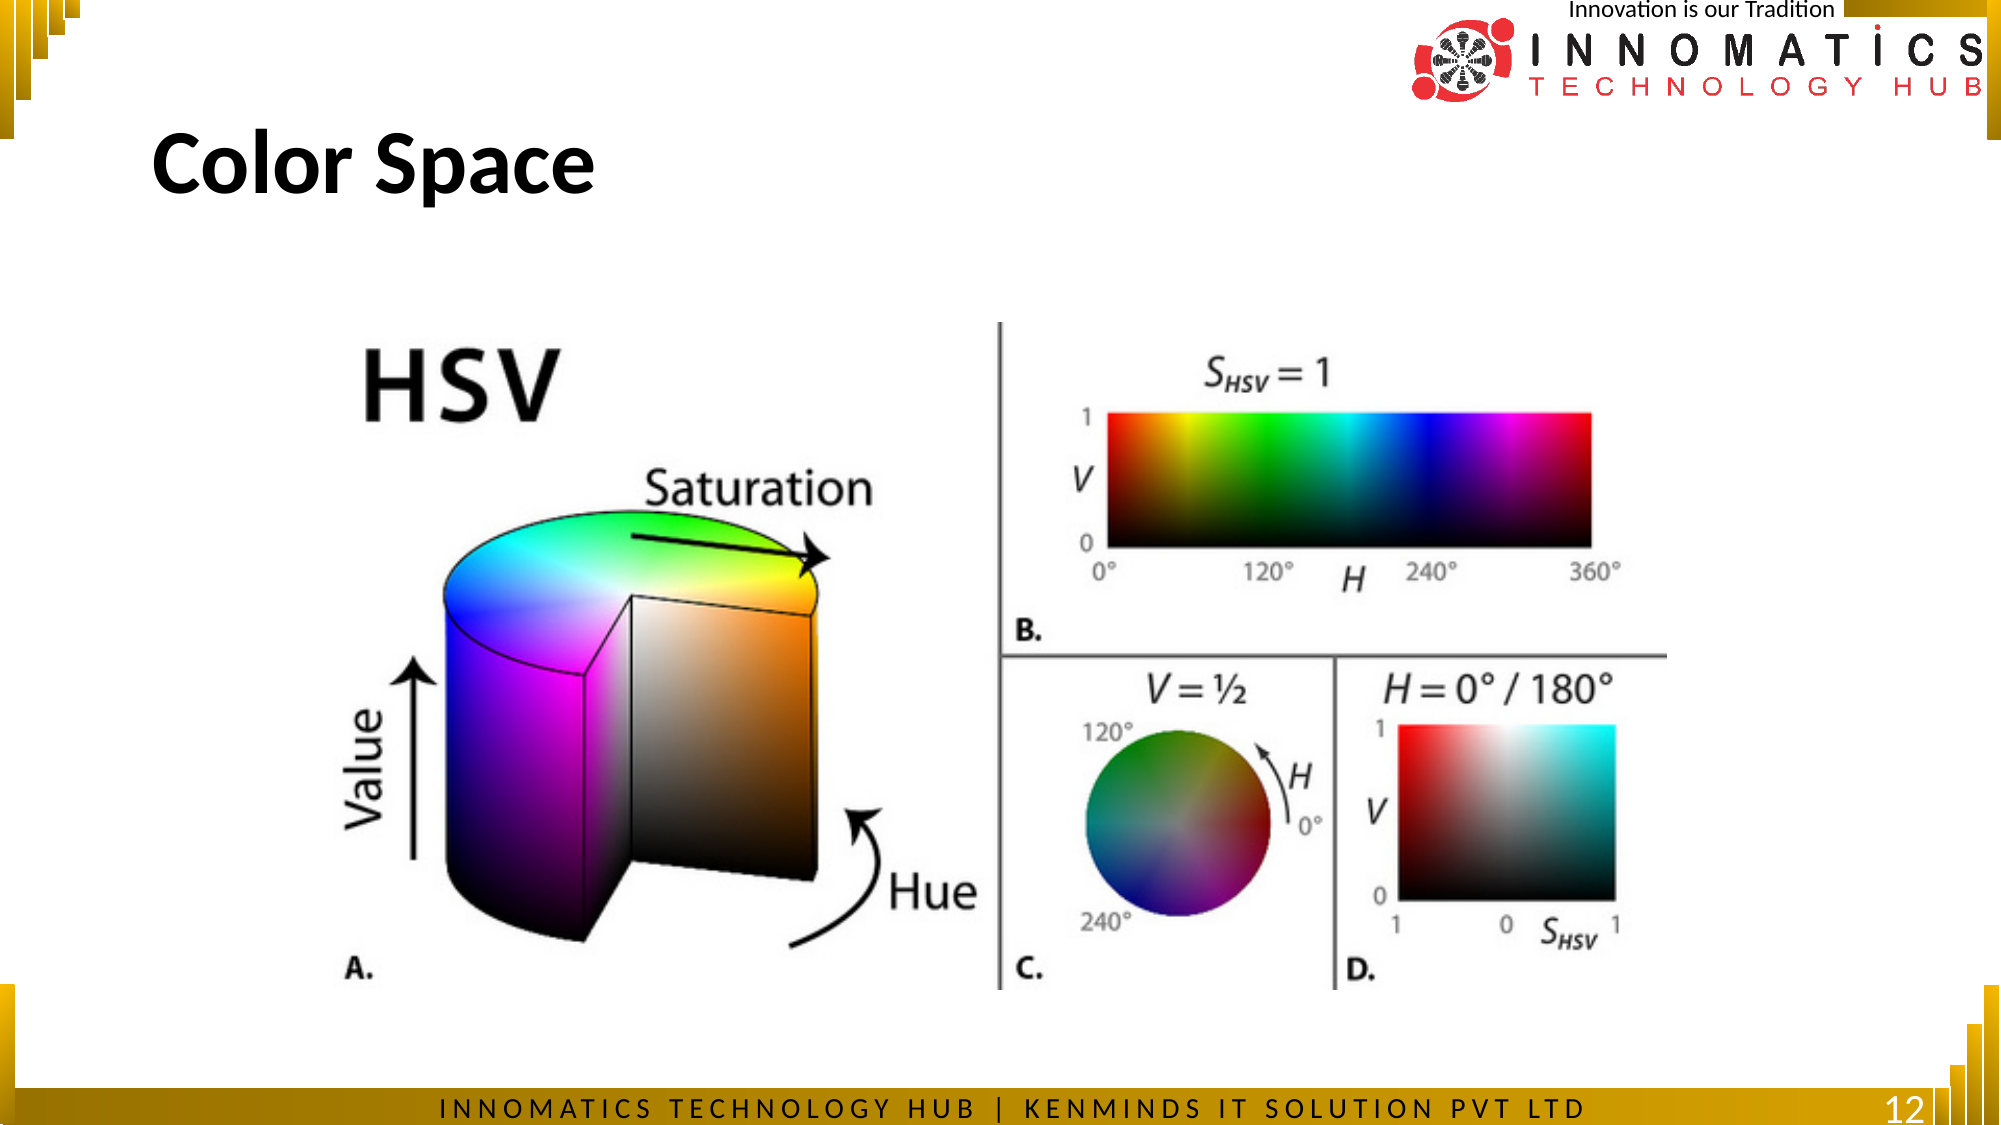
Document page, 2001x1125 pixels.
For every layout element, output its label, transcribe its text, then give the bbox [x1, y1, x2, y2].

title Color Space [137, 55, 1863, 273]
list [333, 322, 1667, 990]
picture [1412, 18, 1982, 102]
